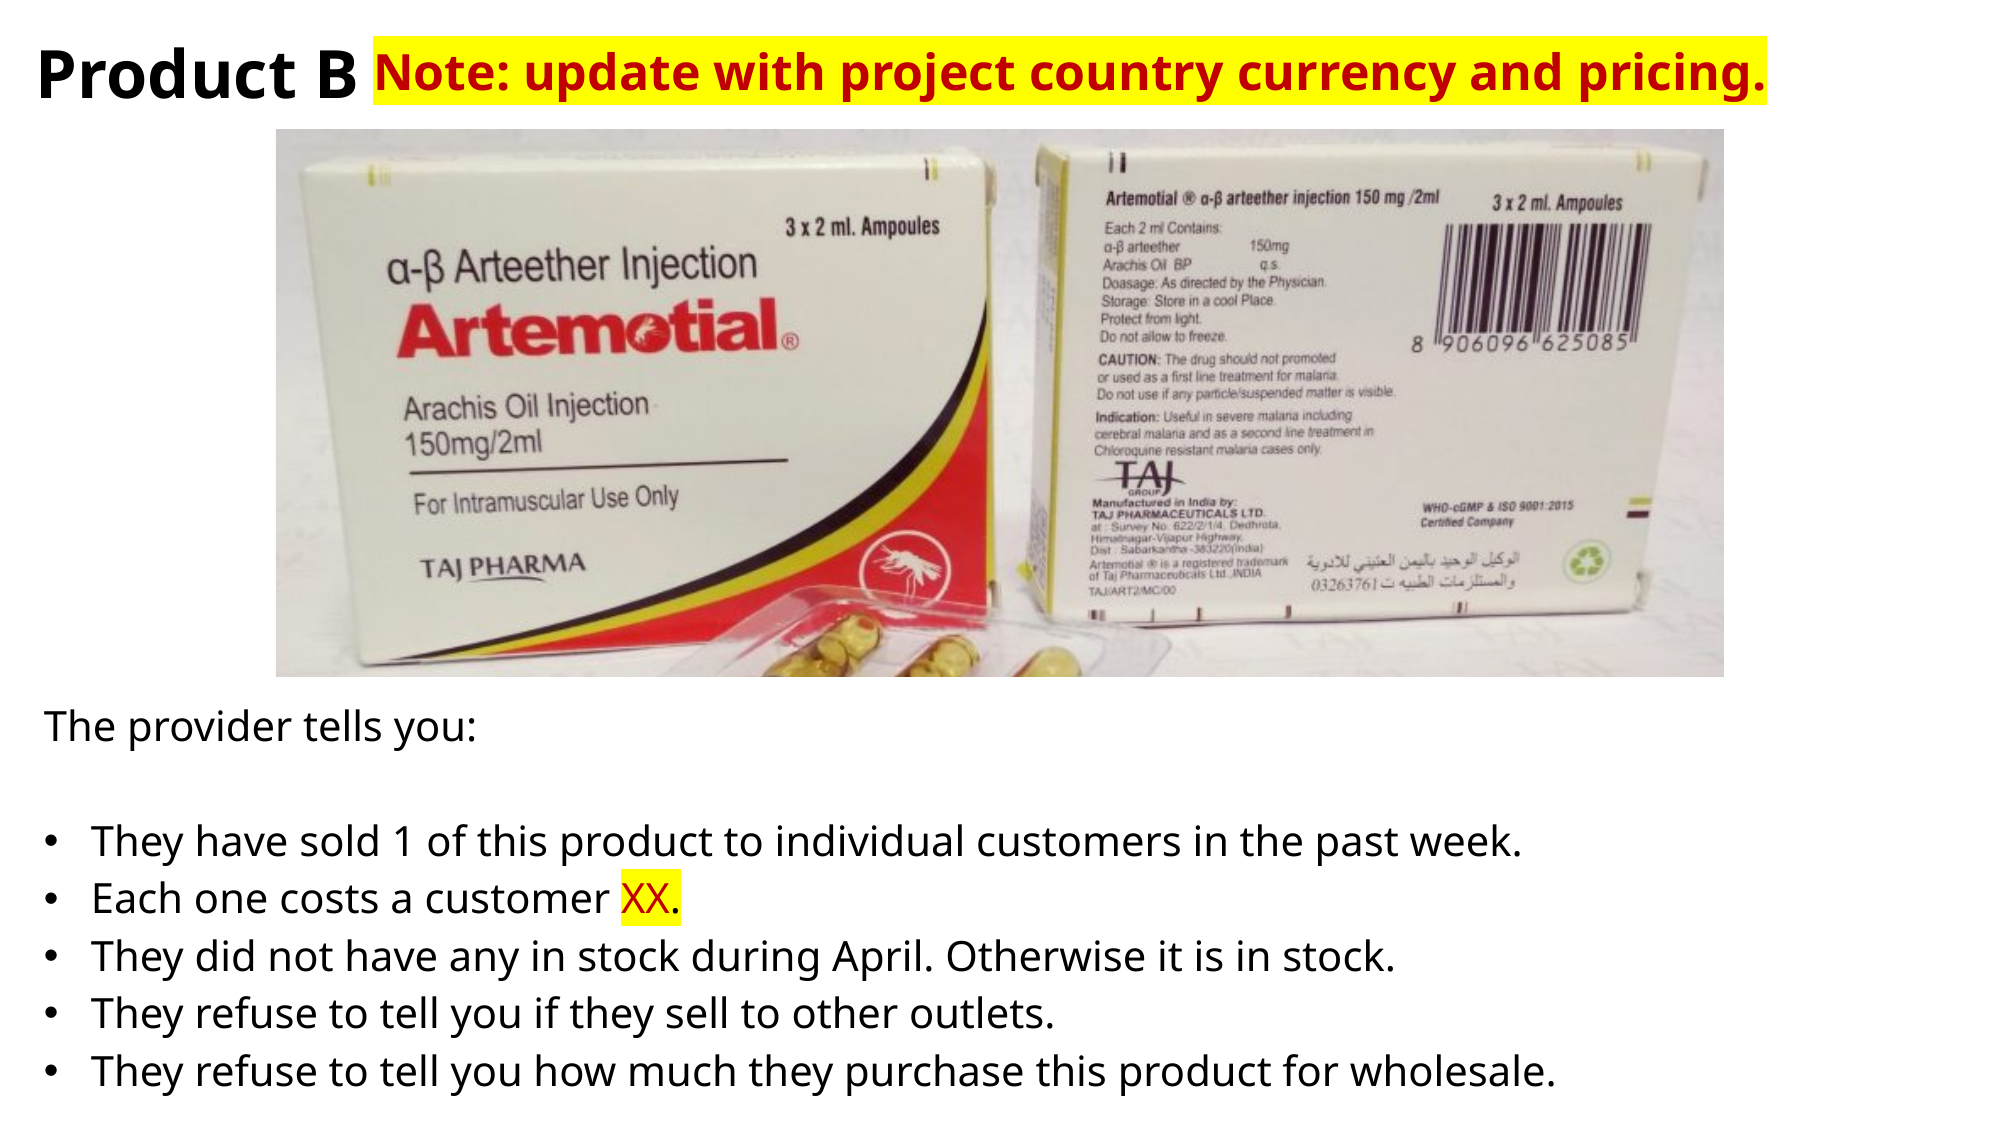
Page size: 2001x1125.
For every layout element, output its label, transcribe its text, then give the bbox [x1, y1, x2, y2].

text_box Note: update with project country currency and pricing. [358, 32, 1807, 108]
picture [275, 129, 1725, 678]
text_box The provider tells you: They have sold 1 of this product to individual customers in the past week. Each one costs a customer XX. They did not have any in stock during April. Otherwise it is in stock. They refuse to tell you if they sell to other outlets. They refuse to tell you how much they purchase this product for wholesale. [29, 697, 1971, 1125]
title Product B [20, 0, 387, 154]
